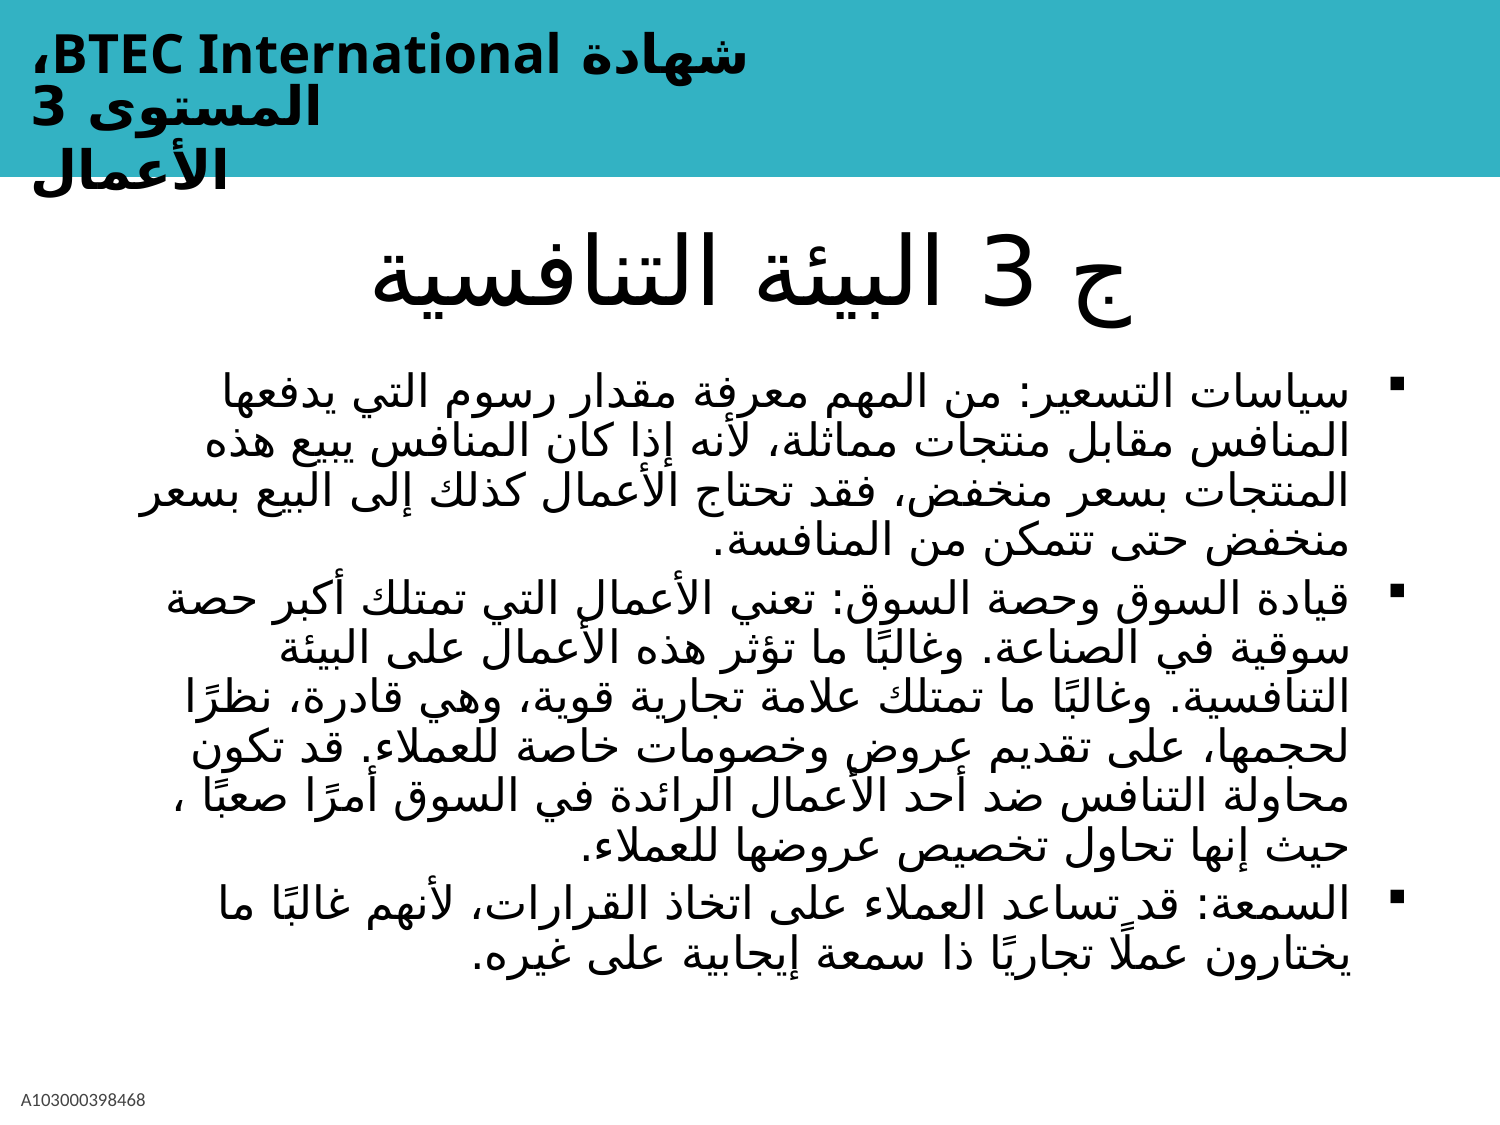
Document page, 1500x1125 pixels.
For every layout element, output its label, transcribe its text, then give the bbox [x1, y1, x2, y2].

title ج 3 البيئة التنافسية [75, 196, 1425, 338]
picture [0, 0, 1500, 177]
list سياسات التسعير: من المهم معرفة مقدار رسوم التي يدفعها المنافس مقابل منتجات مماثلة، لأنه إذا كان المنافس يبيع هذه المنتجات بسعر منخفض، فقد تحتاج الأعمال كذلك إلى البيع بسعر منخفض حتى تتمكن من المنافسة. قيادة السوق وحصة السوق: تعني الأعمال التي تمتلك أكبر حصة سوقية في الصناعة. وغالبًا ما تؤثر هذه الأعمال على البيئة التنافسية. وغالبًا ما تمتلك علامة تجارية قوية، وهي قادرة، نظرًا لحجمها، على تقديم عروض وخصومات خاصة للعملاء. قد تكون محاولة التنافس ضد أحد الأعمال الرائدة في السوق أمرًا صعبًا ، حيث إنها تحاول تخصيص عروضها للعملاء. السمعة: قد تساعد العملاء على اتخاذ القرارات، لأنهم غالبًا ما يختارون عملًا تجاريًا ذا سمعة إيجابية على غيره. [76, 360, 1424, 997]
text_box A103000398468 [5, 1083, 183, 1119]
